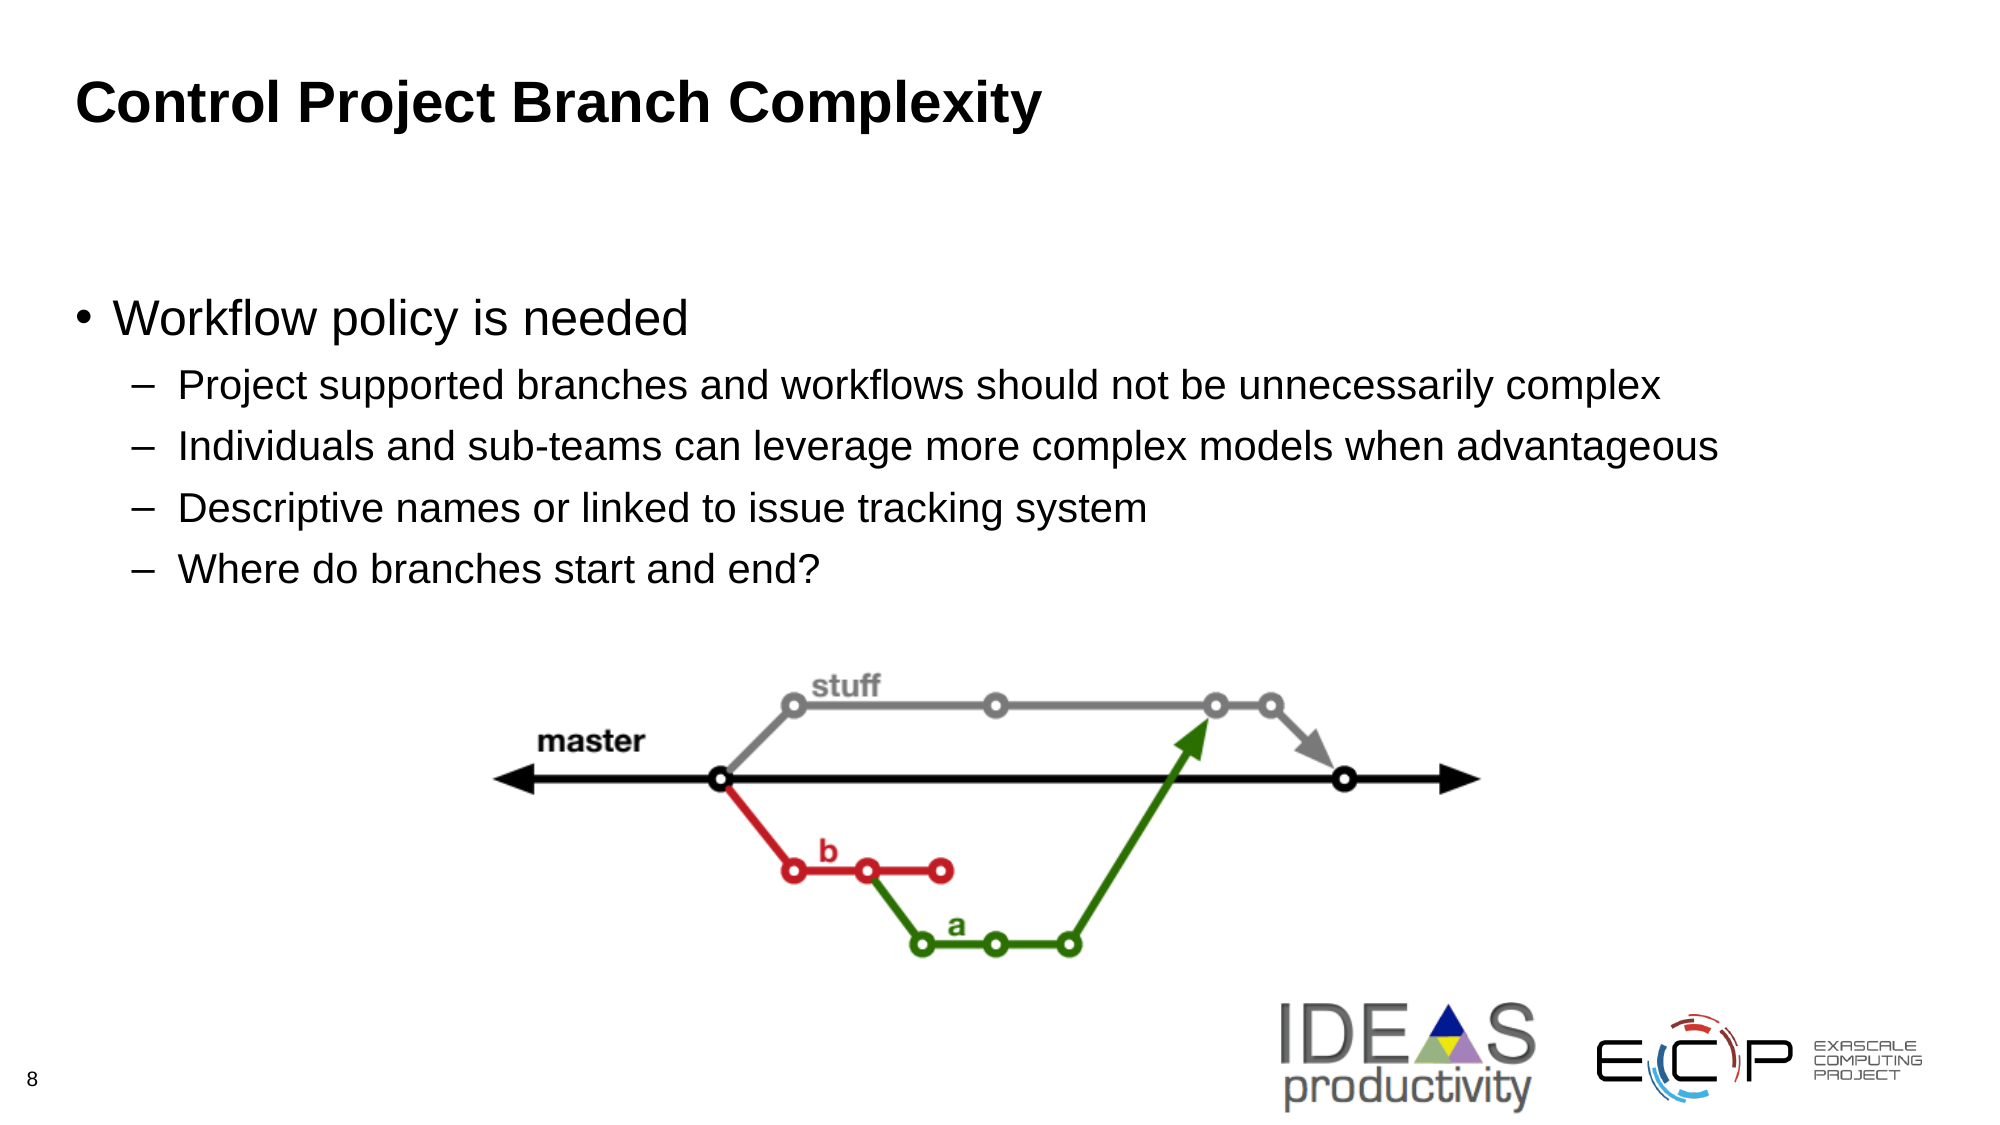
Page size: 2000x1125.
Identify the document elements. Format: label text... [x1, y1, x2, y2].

picture [470, 655, 1515, 993]
picture [1280, 1002, 1537, 1114]
picture [1597, 1014, 1922, 1103]
list Workflow policy is needed Project supported branches and workflows should not be unnecessarily complex Individuals and sub-teams can leverage more complex models when advantageous Descriptive names or linked to issue tracking system Where do branches start and end? [59, 284, 1926, 950]
title Control Project Branch Complexity [59, 67, 1926, 218]
